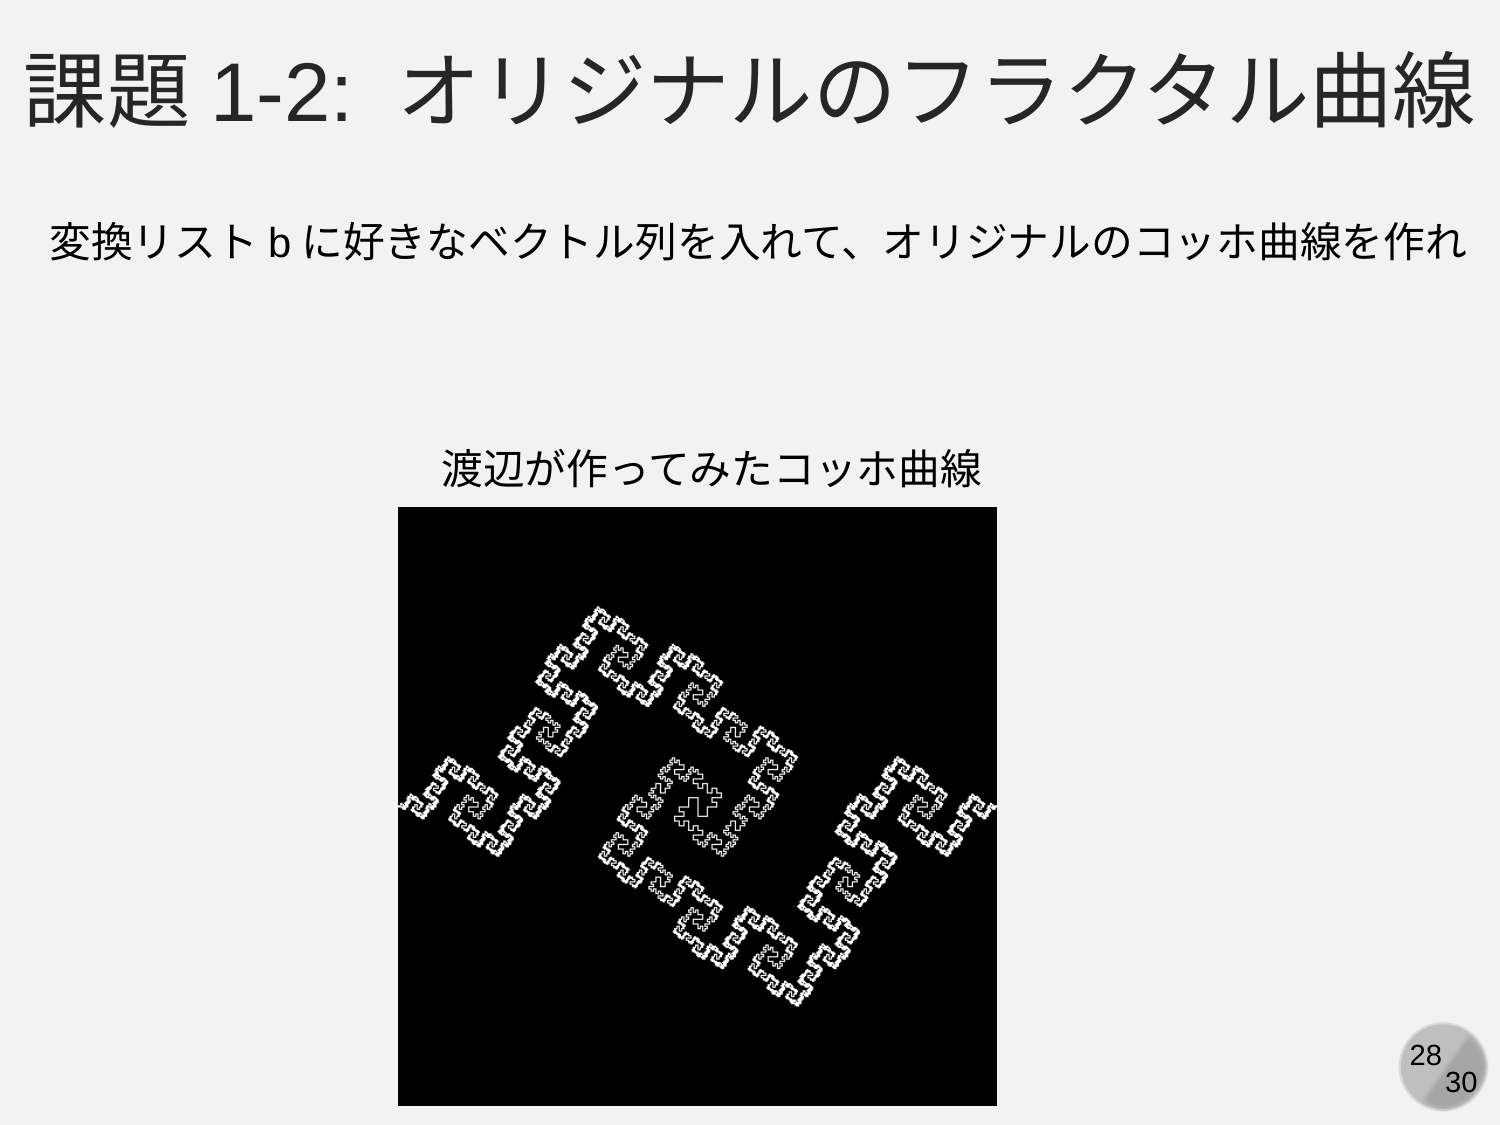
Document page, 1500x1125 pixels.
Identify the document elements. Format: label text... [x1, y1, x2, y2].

text_box 変換リストbに好きなベクトル列を入れて、オリジナルのコッホ曲線を作れ [34, 208, 1482, 274]
text_box 渡辺が作ってみたコッホ曲線 [426, 435, 998, 500]
list 課題1-2: オリジナルのフラクタル曲線 [0, 31, 1500, 155]
picture [398, 507, 997, 1106]
